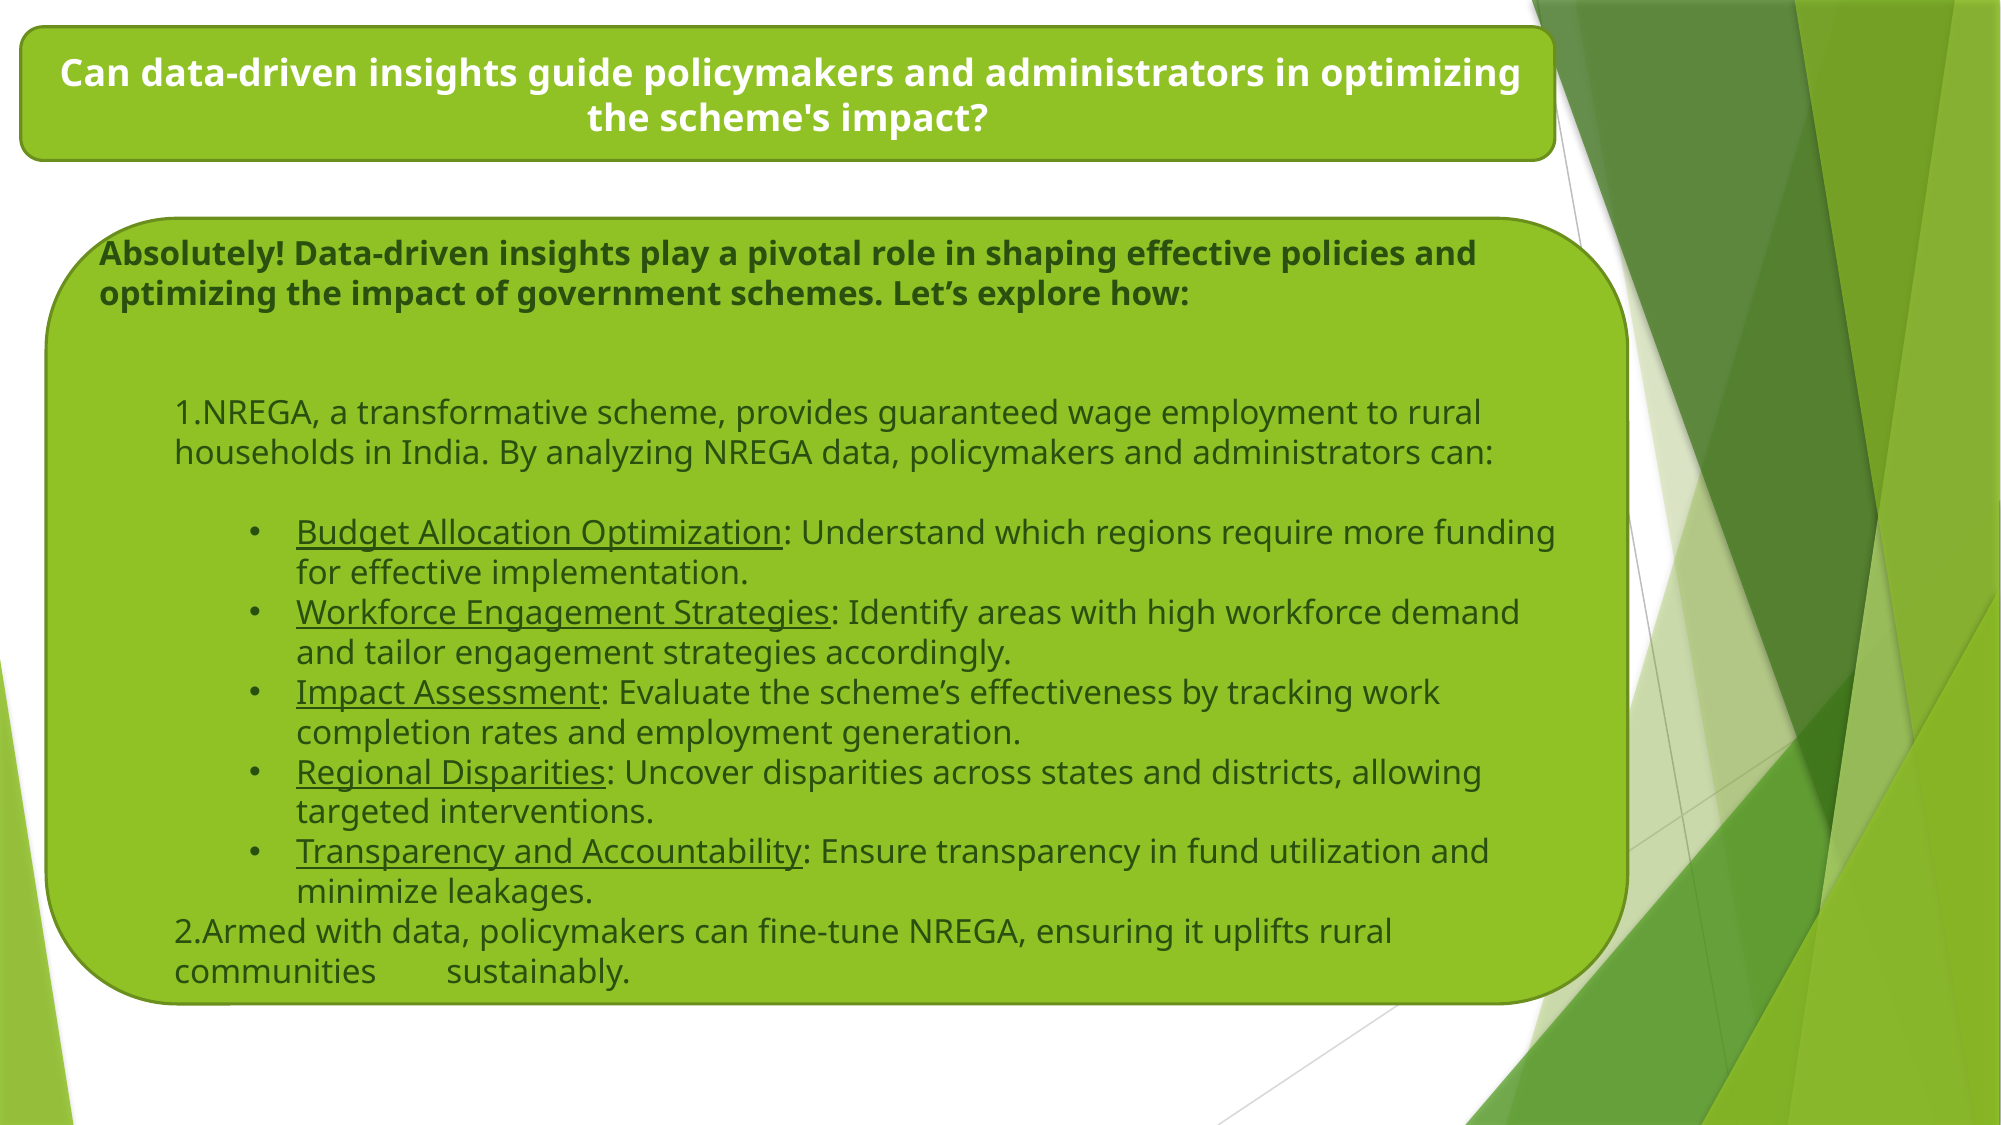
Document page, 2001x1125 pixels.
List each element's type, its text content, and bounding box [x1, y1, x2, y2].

text_box Can data-driven insights guide policymakers and administrators in optimizing the scheme's impact? [19, 25, 1557, 162]
text_box Absolutely! Data-driven insights play a pivotal role in shaping effective policies and optimizing the impact of government schemes. Let’s explore how: 1.NREGA, a transformative scheme, provides guaranteed wage employment to rural households in India. By analyzing NREGA data, policymakers and administrators can: Budget Allocation Optimization: Understand which regions require more funding for effective implementation. Workforce Engagement Strategies: Identify areas with high workforce demand and tailor engagement strategies accordingly. Impact Assessment: Evaluate the scheme’s effectiveness by tracking work completion rates and employment generation. Regional Disparities: Uncover disparities across states and districts, allowing targeted interventions. Transparency and Accountability: Ensure transparency in fund utilization and minimize leakages. 2.Armed with data, policymakers can fine-tune NREGA, ensuring it uplifts rural communities sustainably. [44, 216, 1630, 1006]
